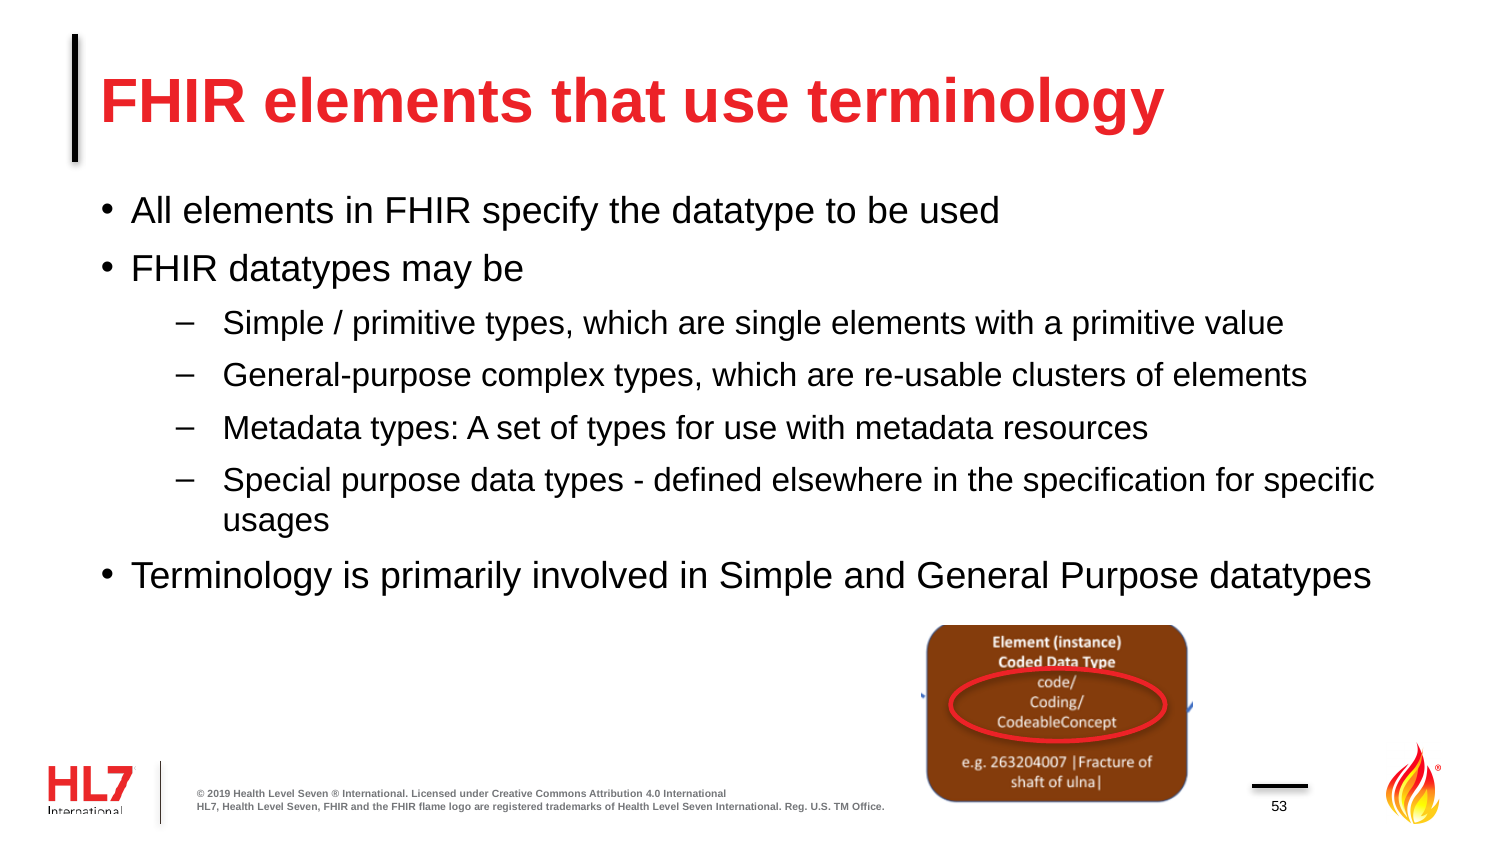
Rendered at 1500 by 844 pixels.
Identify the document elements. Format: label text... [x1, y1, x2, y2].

list All elements in FHIR specify the datatype to be used FHIR datatypes may be Simple / primitive types, which are single elements with a primitive value General-purpose complex types, which are re-usable clusters of elements Metadata types: A set of types for use with metadata resources Special purpose data types - defined elsewhere in the specification for specific usages Terminology is primarily involved in Simple and General Purpose datatypes [100, 186, 1451, 740]
footer © 2019 Health Level Seven ® International. Licensed under Creative Commons Attribution 4.0 International HL7, Health Level Seven, FHIR and the FHIR flame logo are registered trademarks of Health Level Seven International. Reg. U.S. TM Office. [196, 786, 917, 813]
picture [921, 625, 1193, 811]
slide_number 53 [1257, 788, 1302, 815]
title FHIR elements that use terminology [100, 33, 1451, 163]
picture [1386, 742, 1441, 824]
